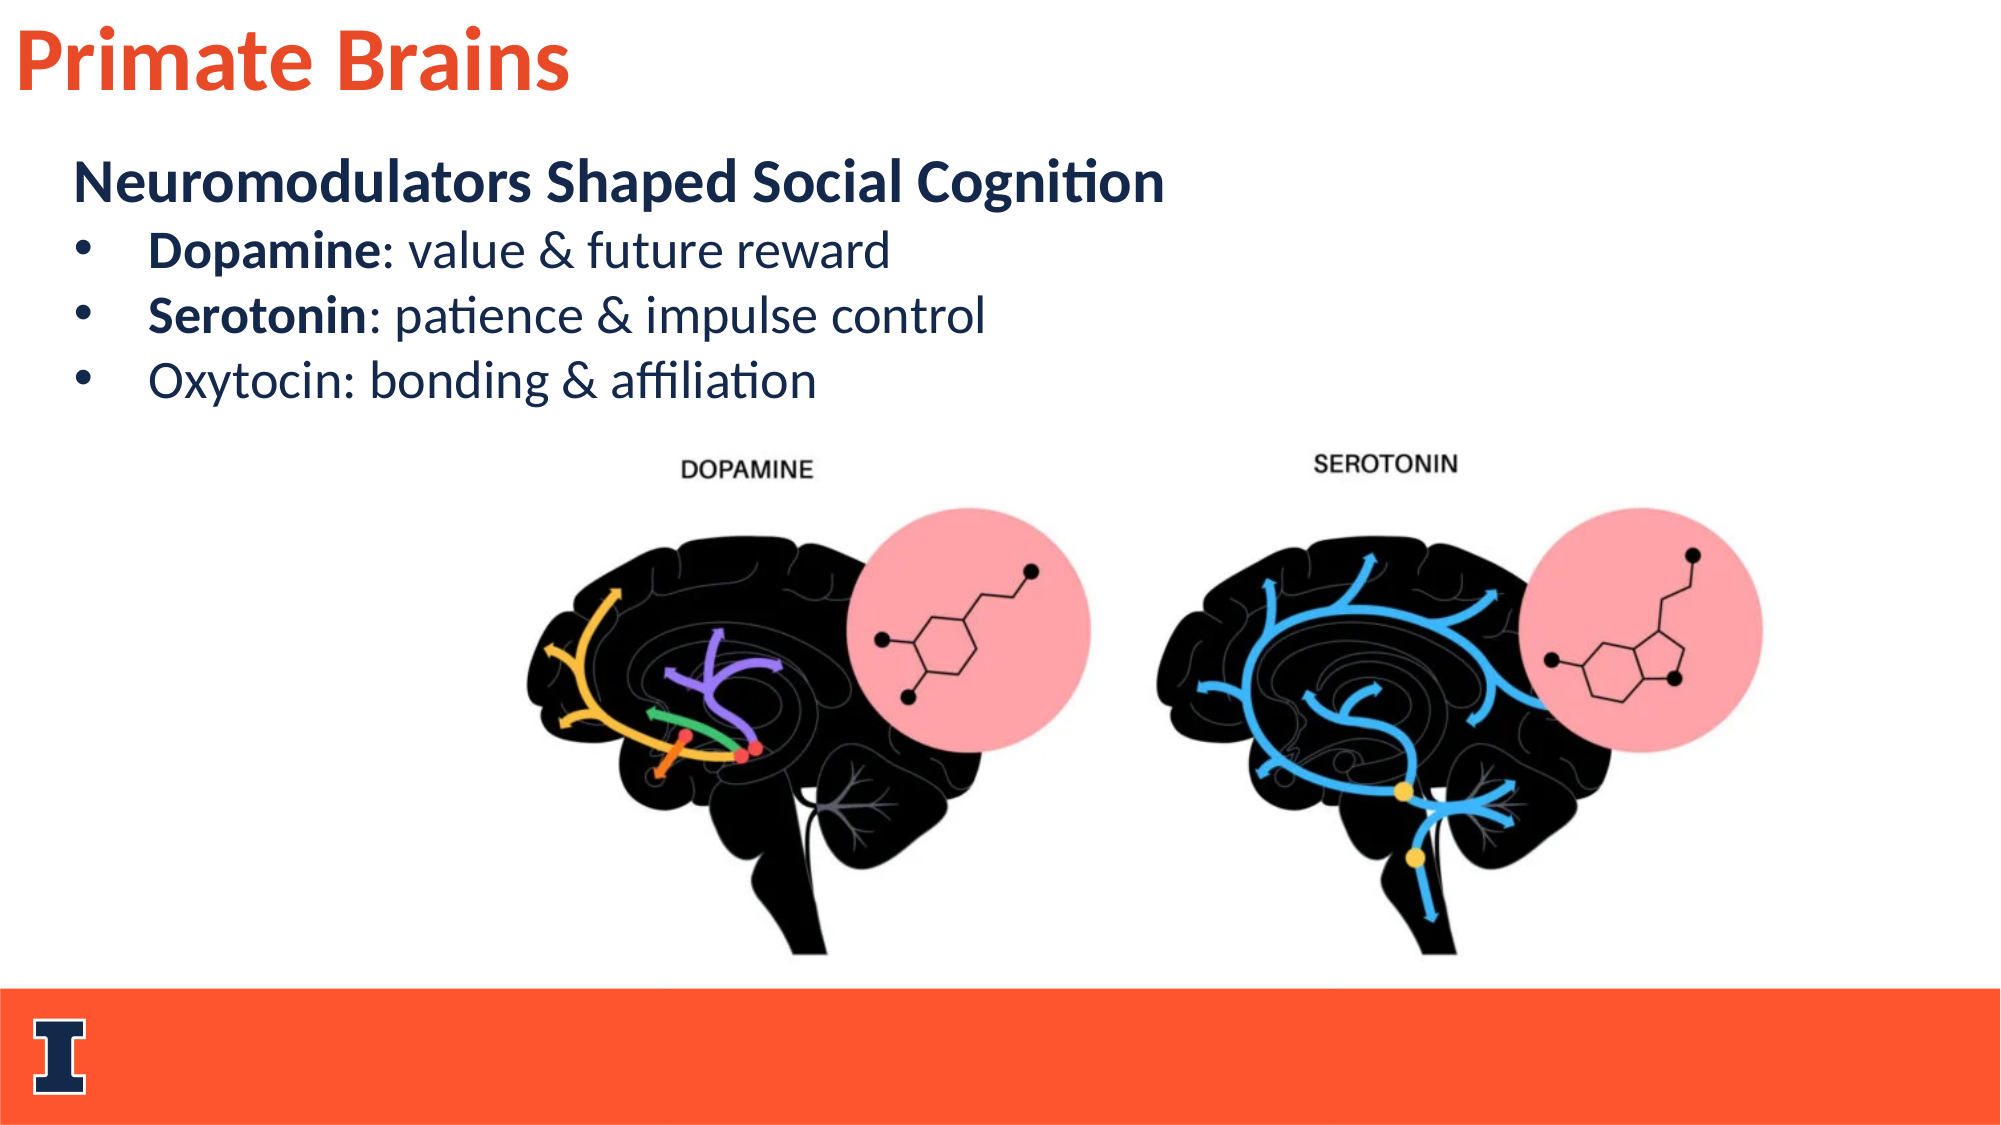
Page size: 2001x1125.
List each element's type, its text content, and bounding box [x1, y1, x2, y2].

picture [0, 0, 2001, 1125]
text_box Primate Brains [0, 0, 1884, 121]
text_box Neuromodulators Shaped Social Cognition Dopamine: value & future reward Serotonin: patience & impulse control Oxytocin: bonding & affiliation [59, 132, 1325, 417]
